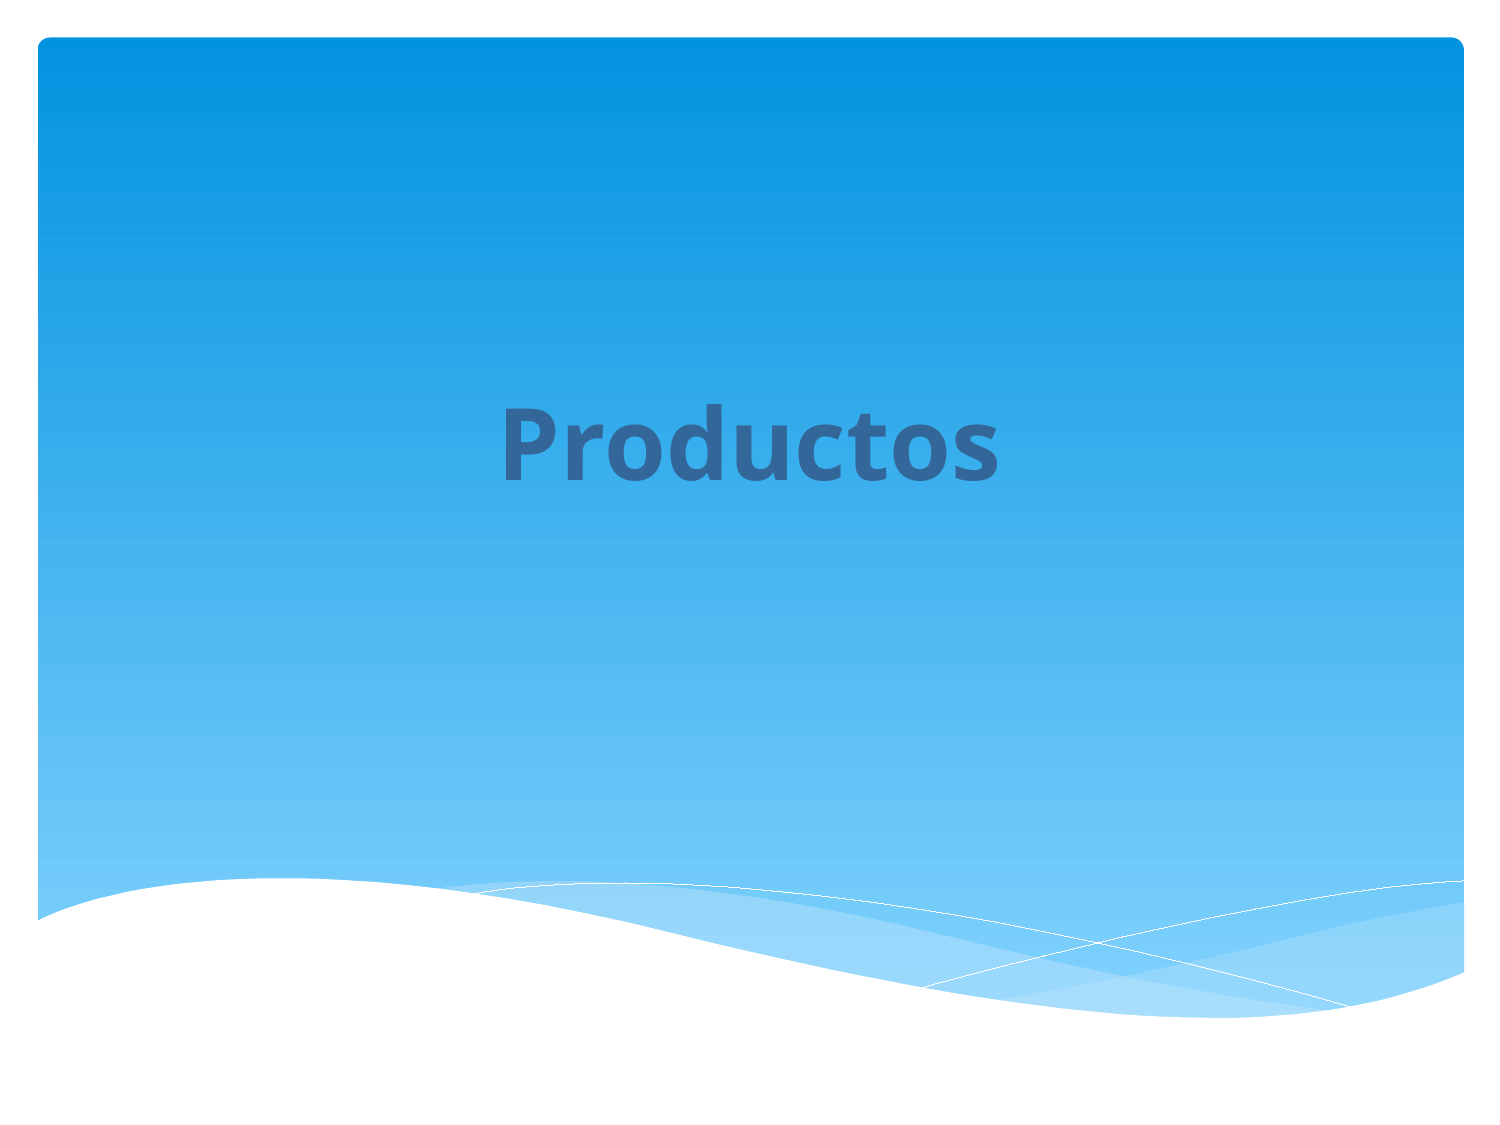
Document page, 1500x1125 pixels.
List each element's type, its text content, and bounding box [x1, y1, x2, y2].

text_box Productos [81, 373, 1419, 858]
